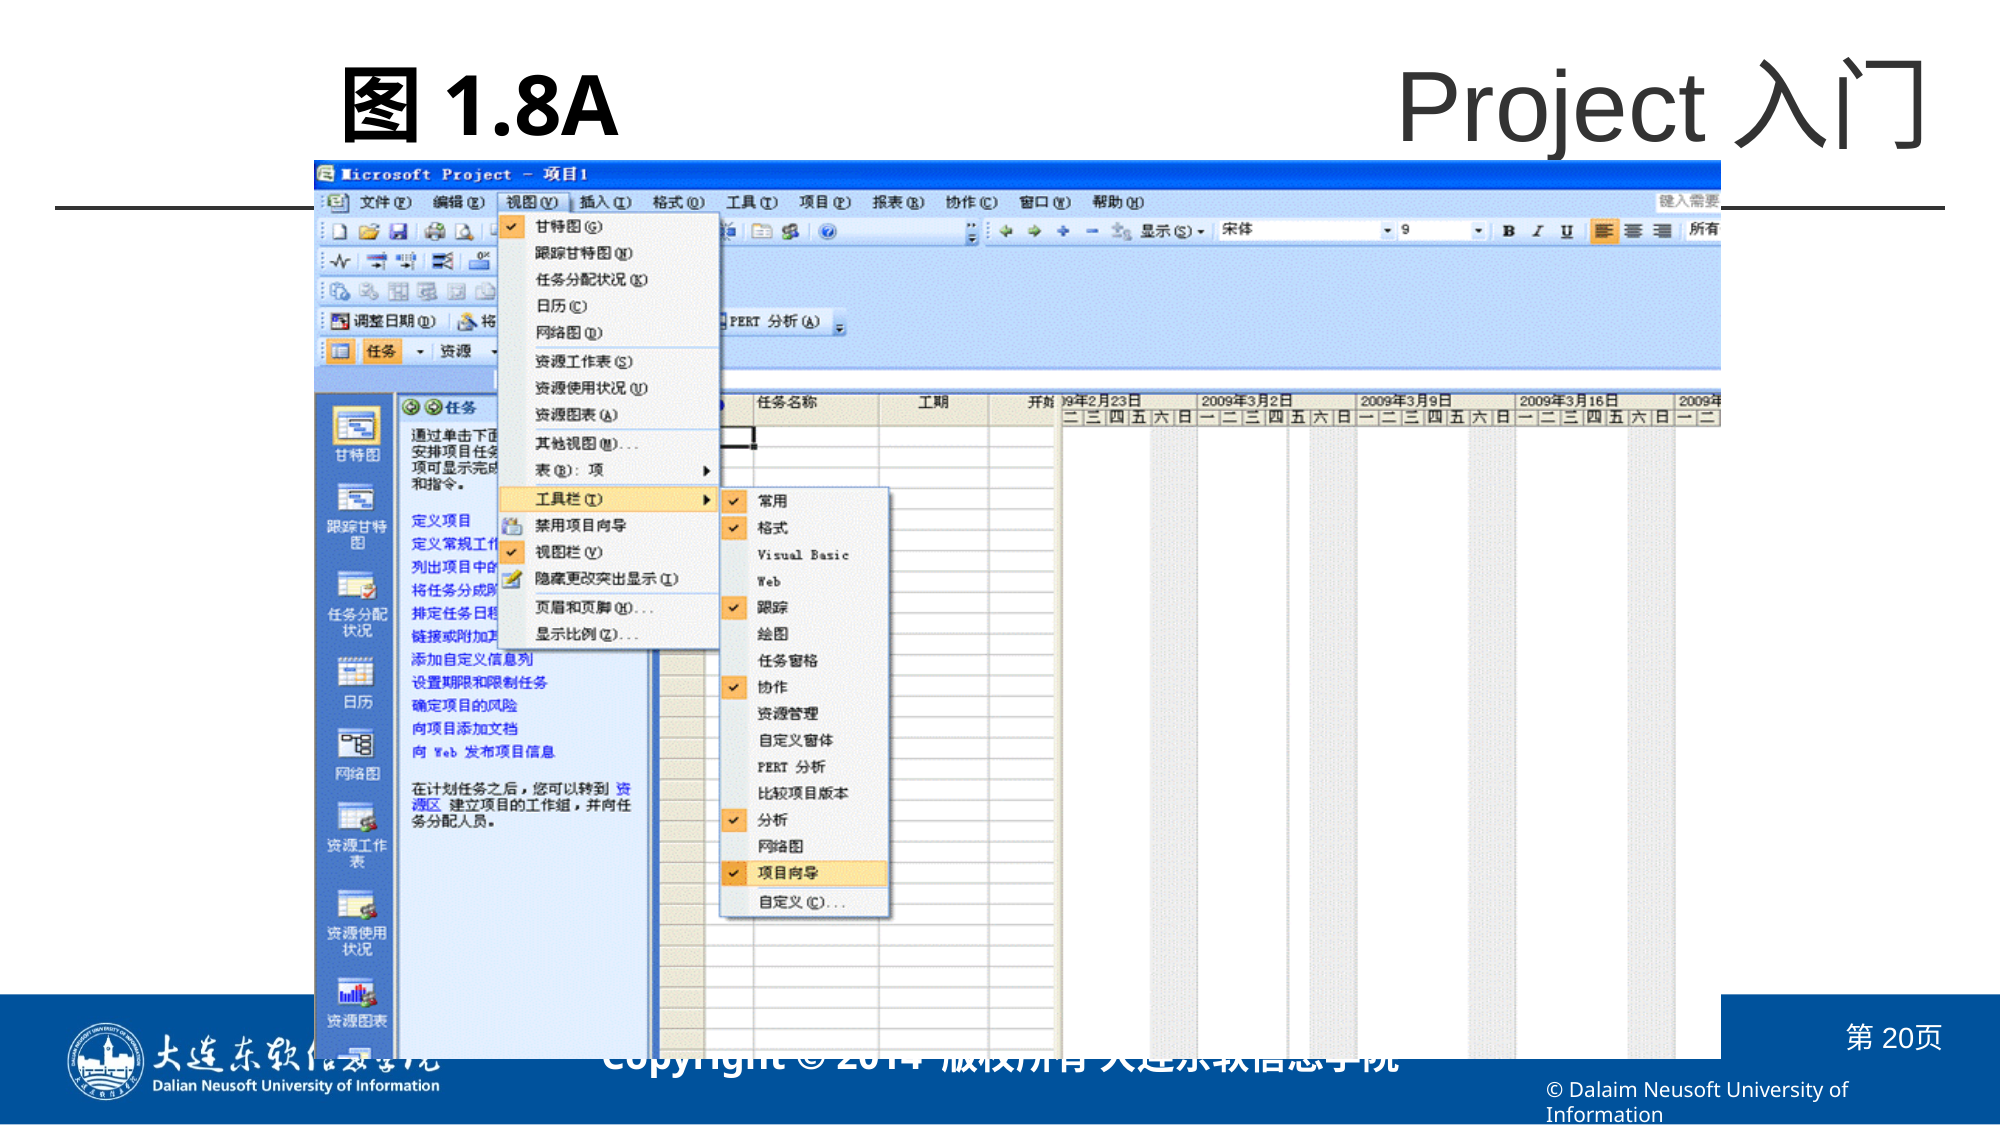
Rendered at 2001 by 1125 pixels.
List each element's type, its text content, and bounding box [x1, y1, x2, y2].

title 图1.8A [324, 45, 1675, 138]
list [314, 160, 1721, 1059]
picture [55, 1016, 445, 1103]
